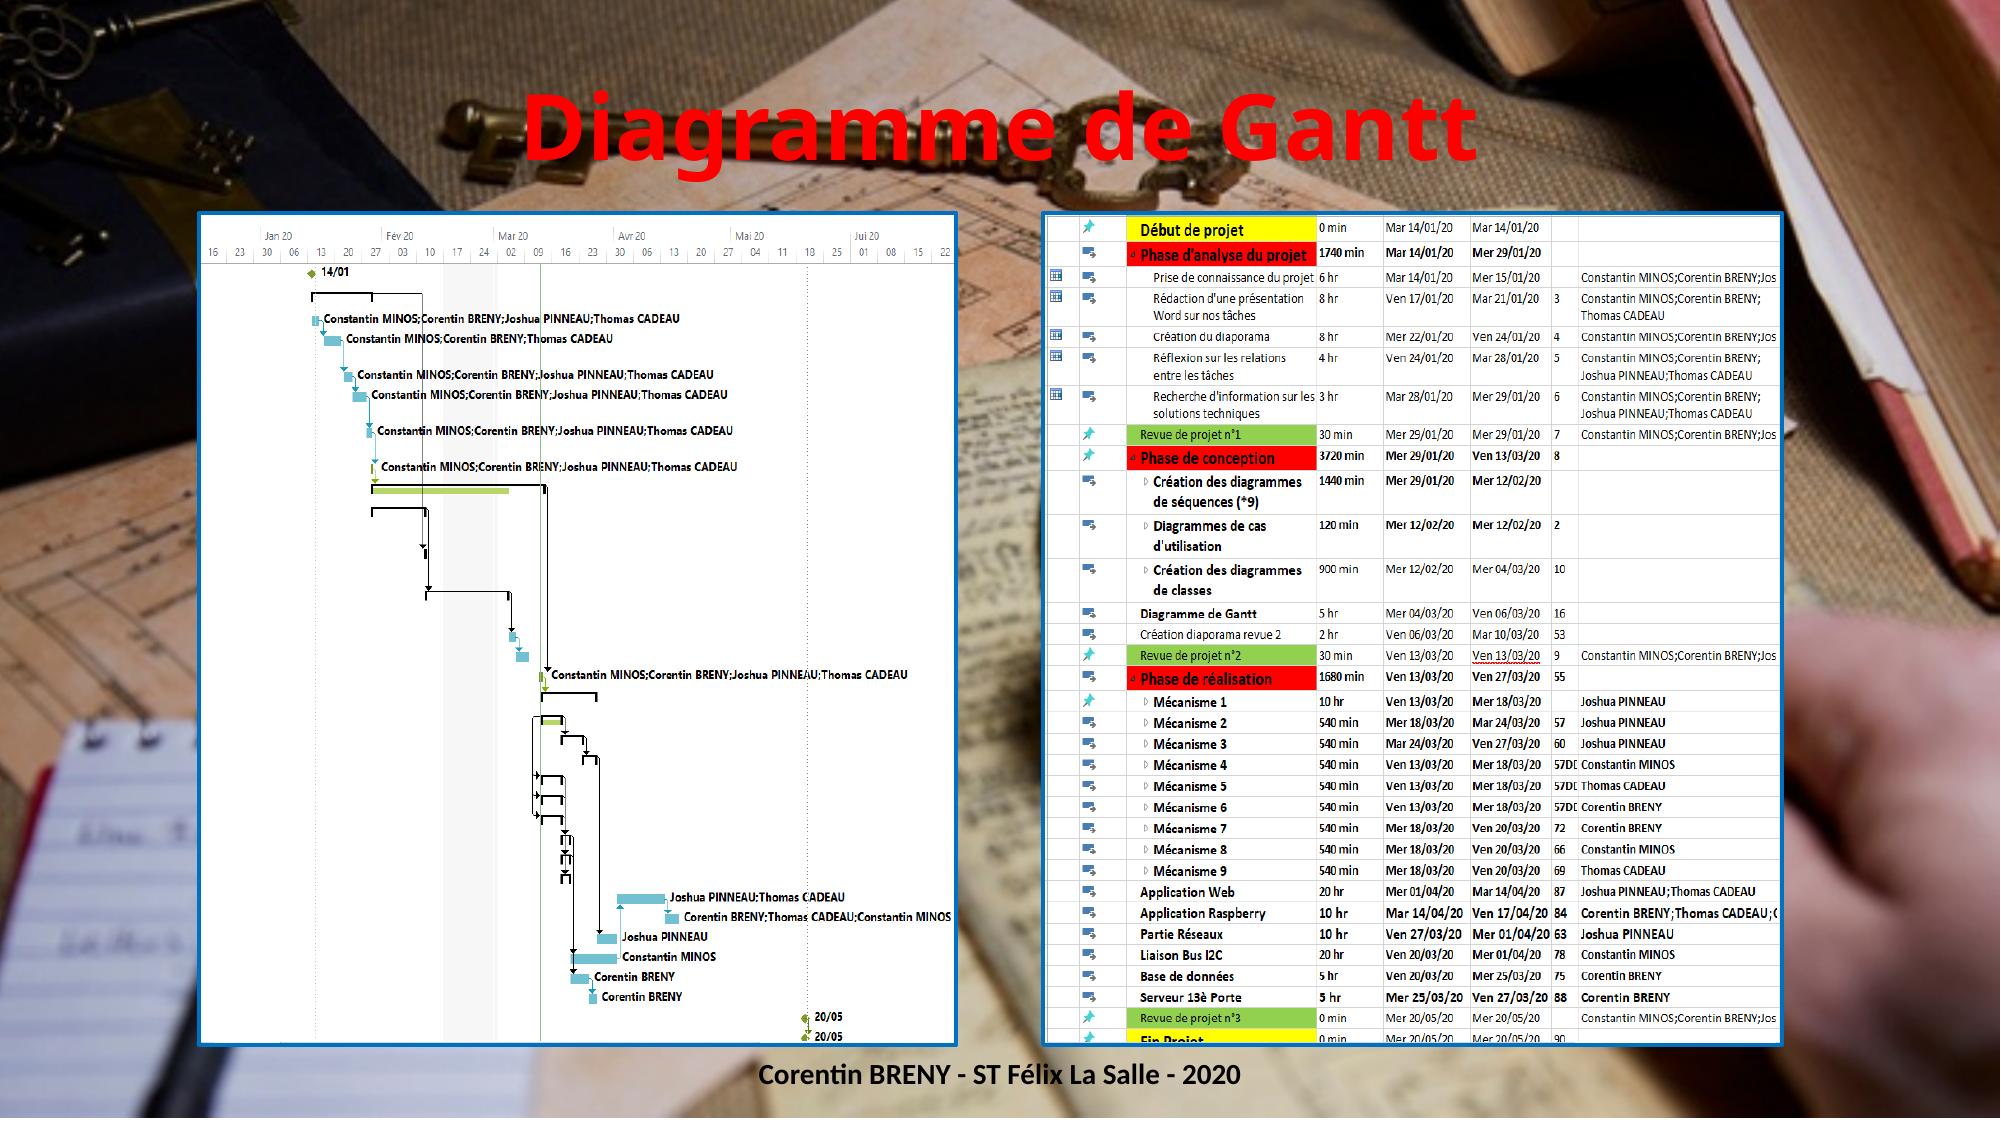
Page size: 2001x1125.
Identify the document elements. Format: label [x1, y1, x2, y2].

picture [200, 215, 955, 1043]
list [0, 0, 2000, 1118]
picture [1045, 215, 1780, 1043]
